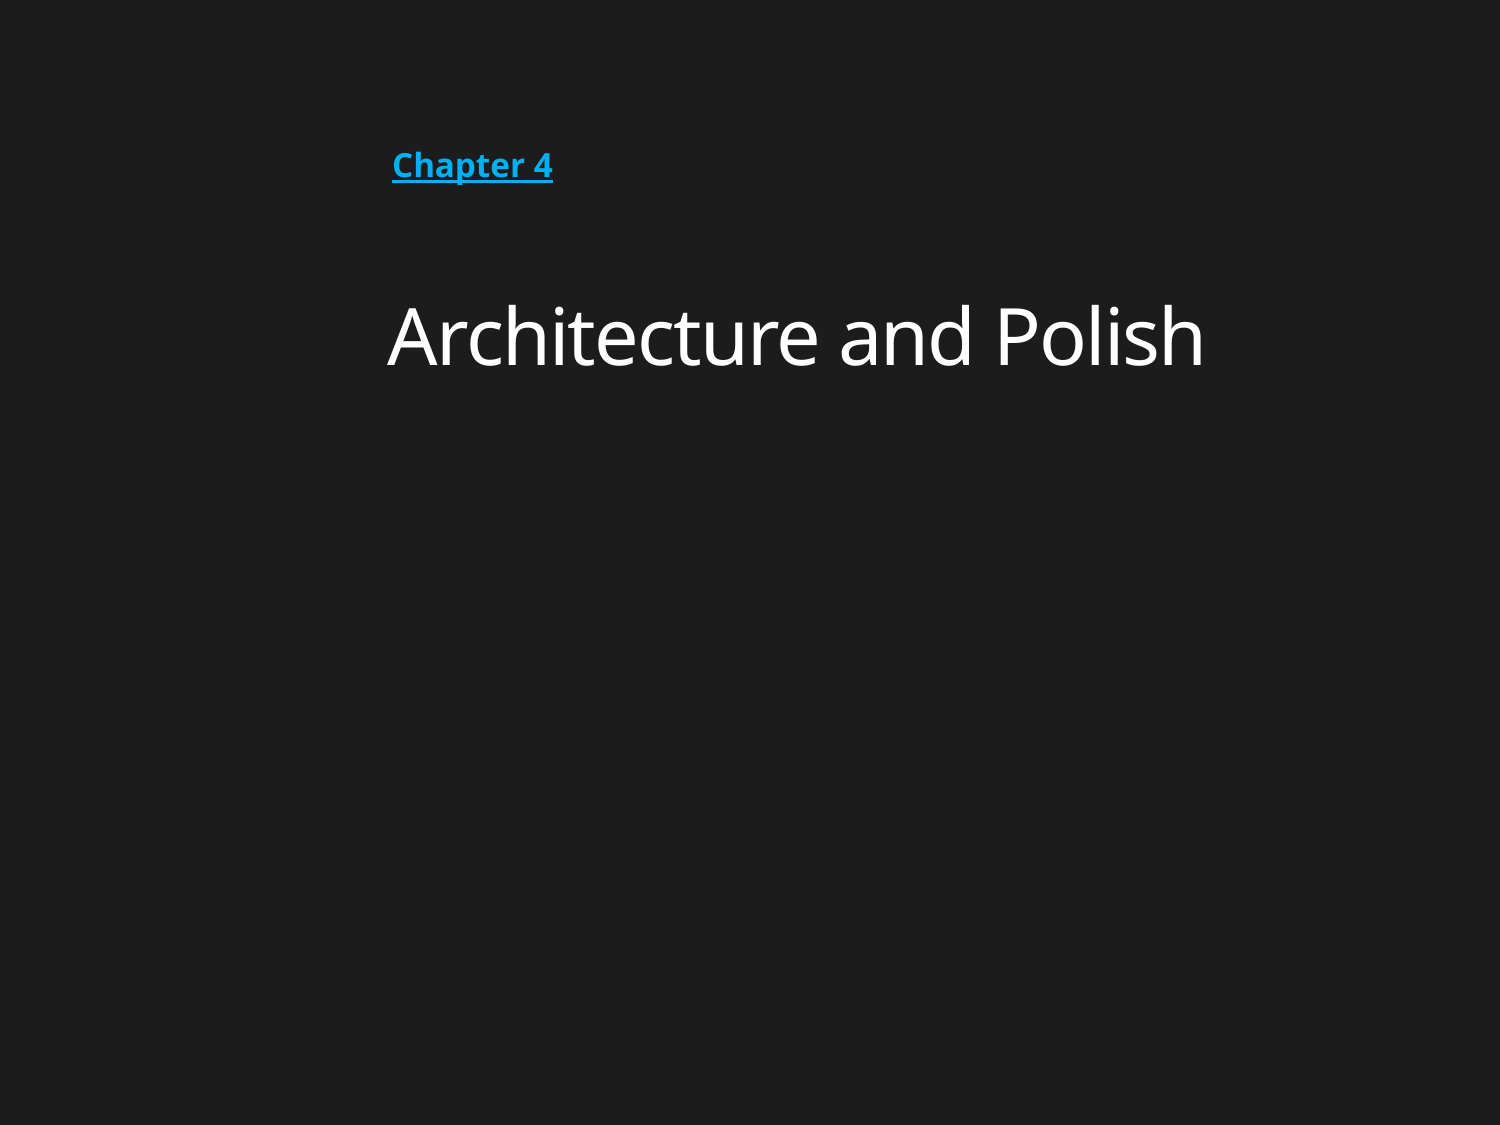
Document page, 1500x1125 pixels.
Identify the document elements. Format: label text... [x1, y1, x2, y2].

text_box Chapter 4 [377, 137, 921, 192]
title Architecture and Polish [372, 213, 1447, 455]
